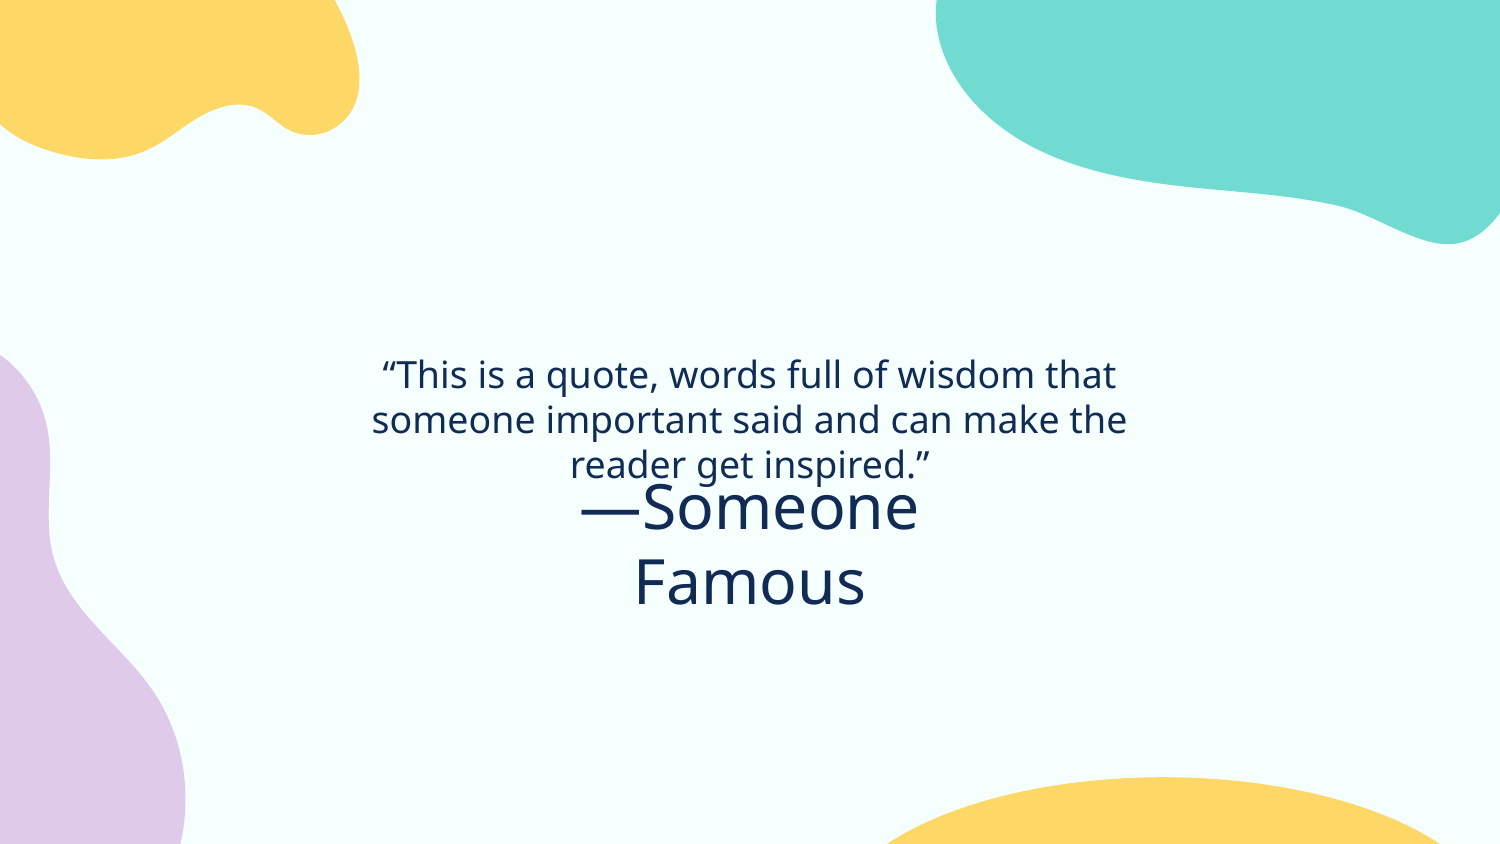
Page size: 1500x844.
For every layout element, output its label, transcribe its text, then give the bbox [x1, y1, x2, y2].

subtitle “This is a quote, words full of wisdom that someone important said and can make the reader get inspired.” [314, 351, 1186, 485]
subtitle —Someone Famous [484, 517, 1016, 566]
